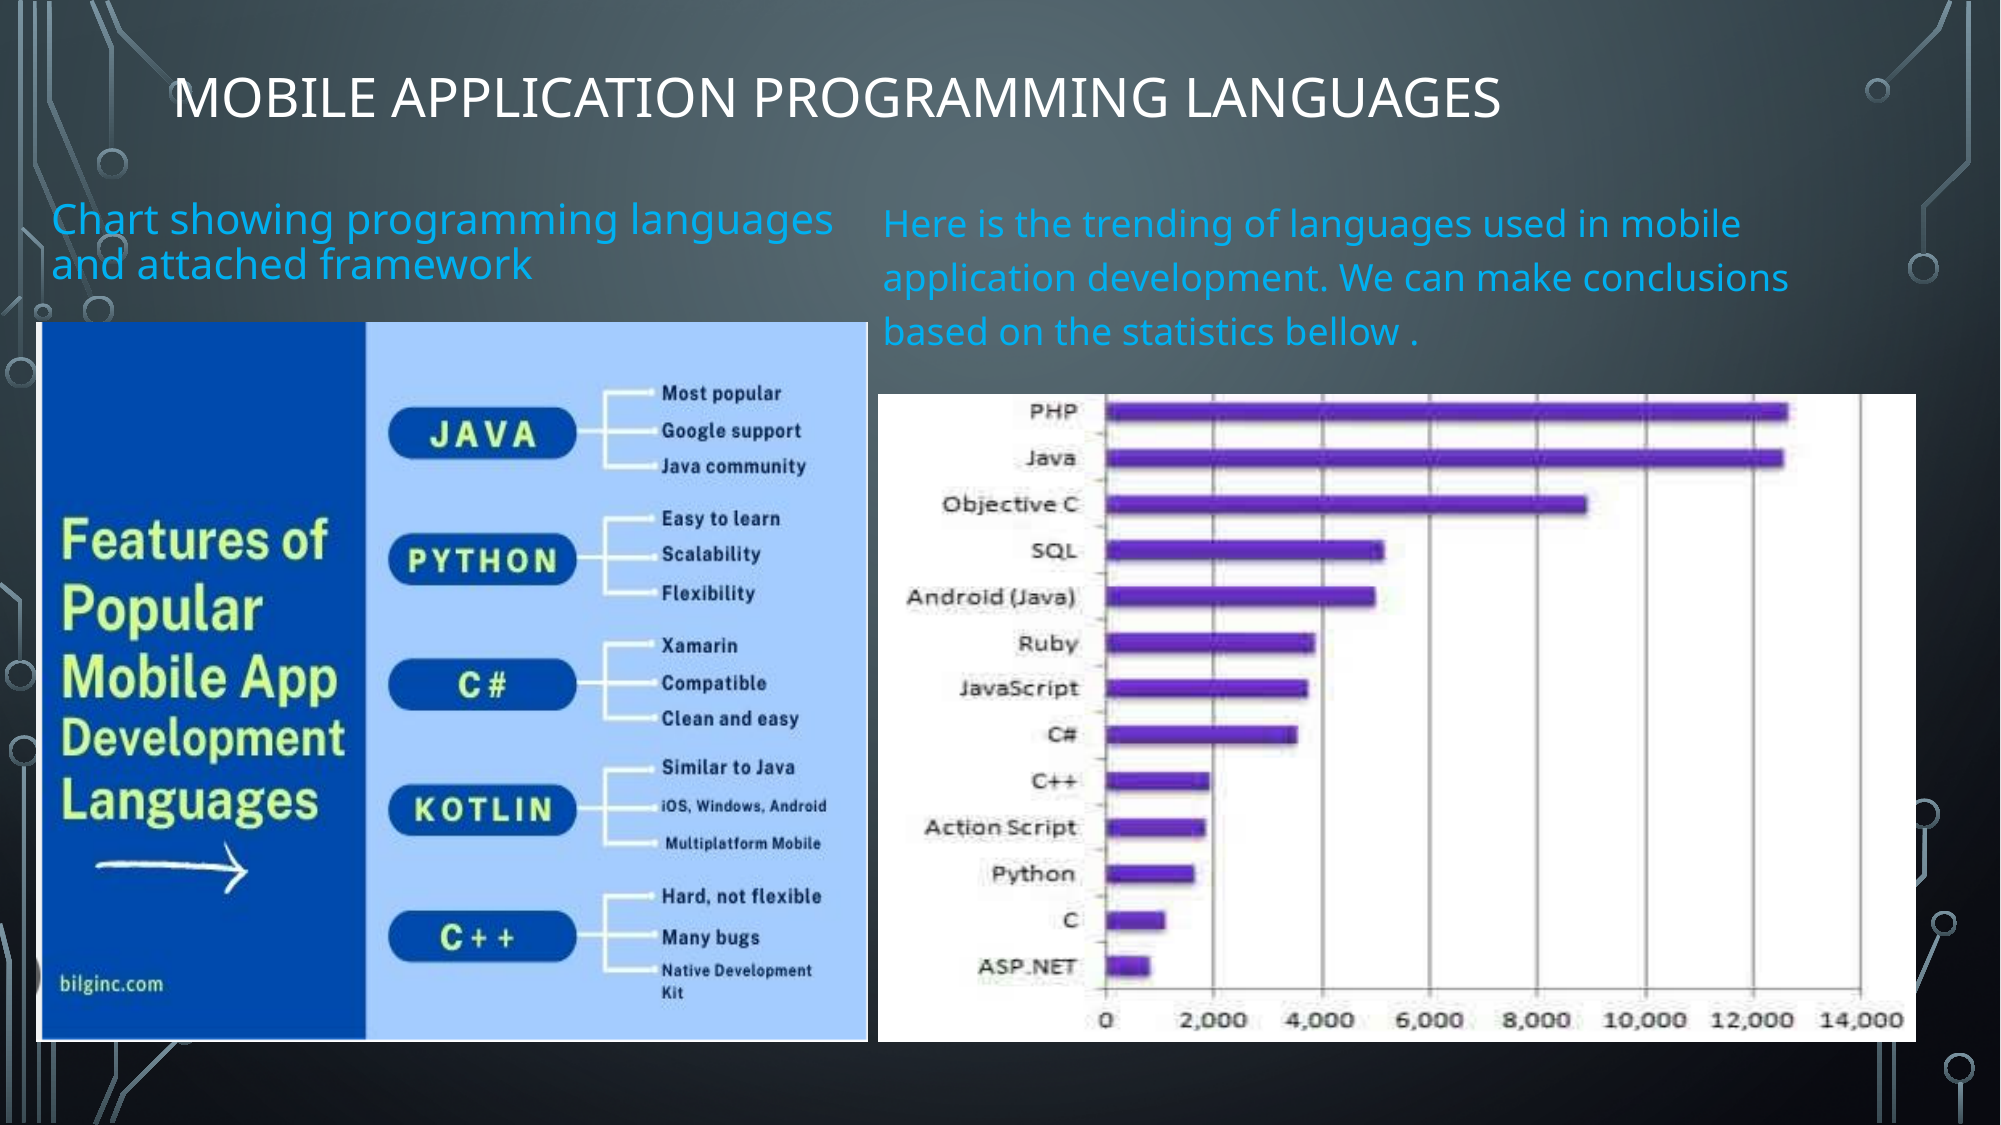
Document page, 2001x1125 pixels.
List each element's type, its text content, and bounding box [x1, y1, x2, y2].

list Chart showing programming languages and attached framework [36, 183, 879, 296]
picture [878, 394, 1916, 1043]
picture [35, 322, 868, 1043]
list Here is the trending of languages used in mobile application development. We can make conclusions based on the statistics bellow . [867, 183, 1916, 973]
title Mobile application Programming languages [157, 43, 1783, 157]
